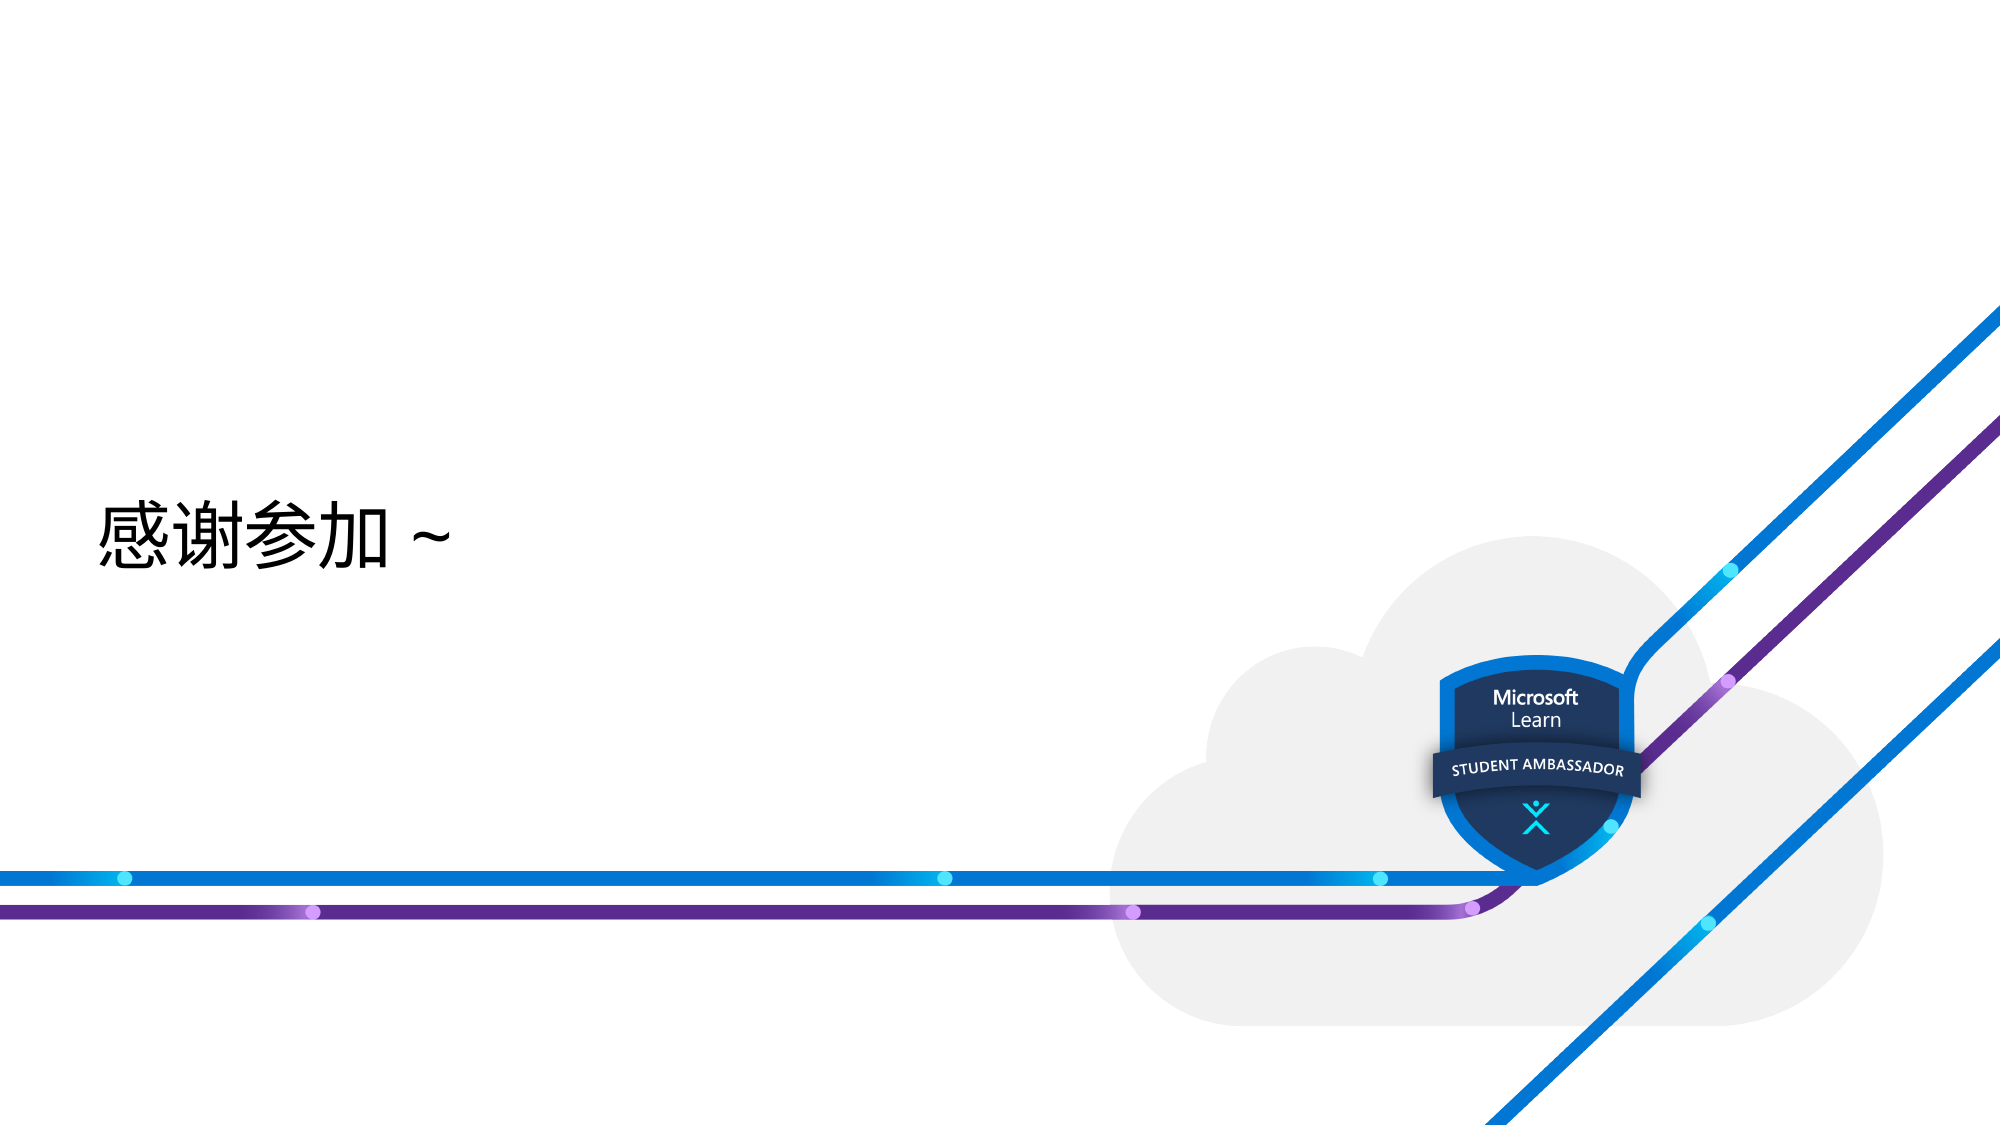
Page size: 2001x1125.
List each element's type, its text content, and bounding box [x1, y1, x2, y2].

title 感谢参加~ [96, 498, 1596, 580]
picture [0, 130, 2000, 1125]
